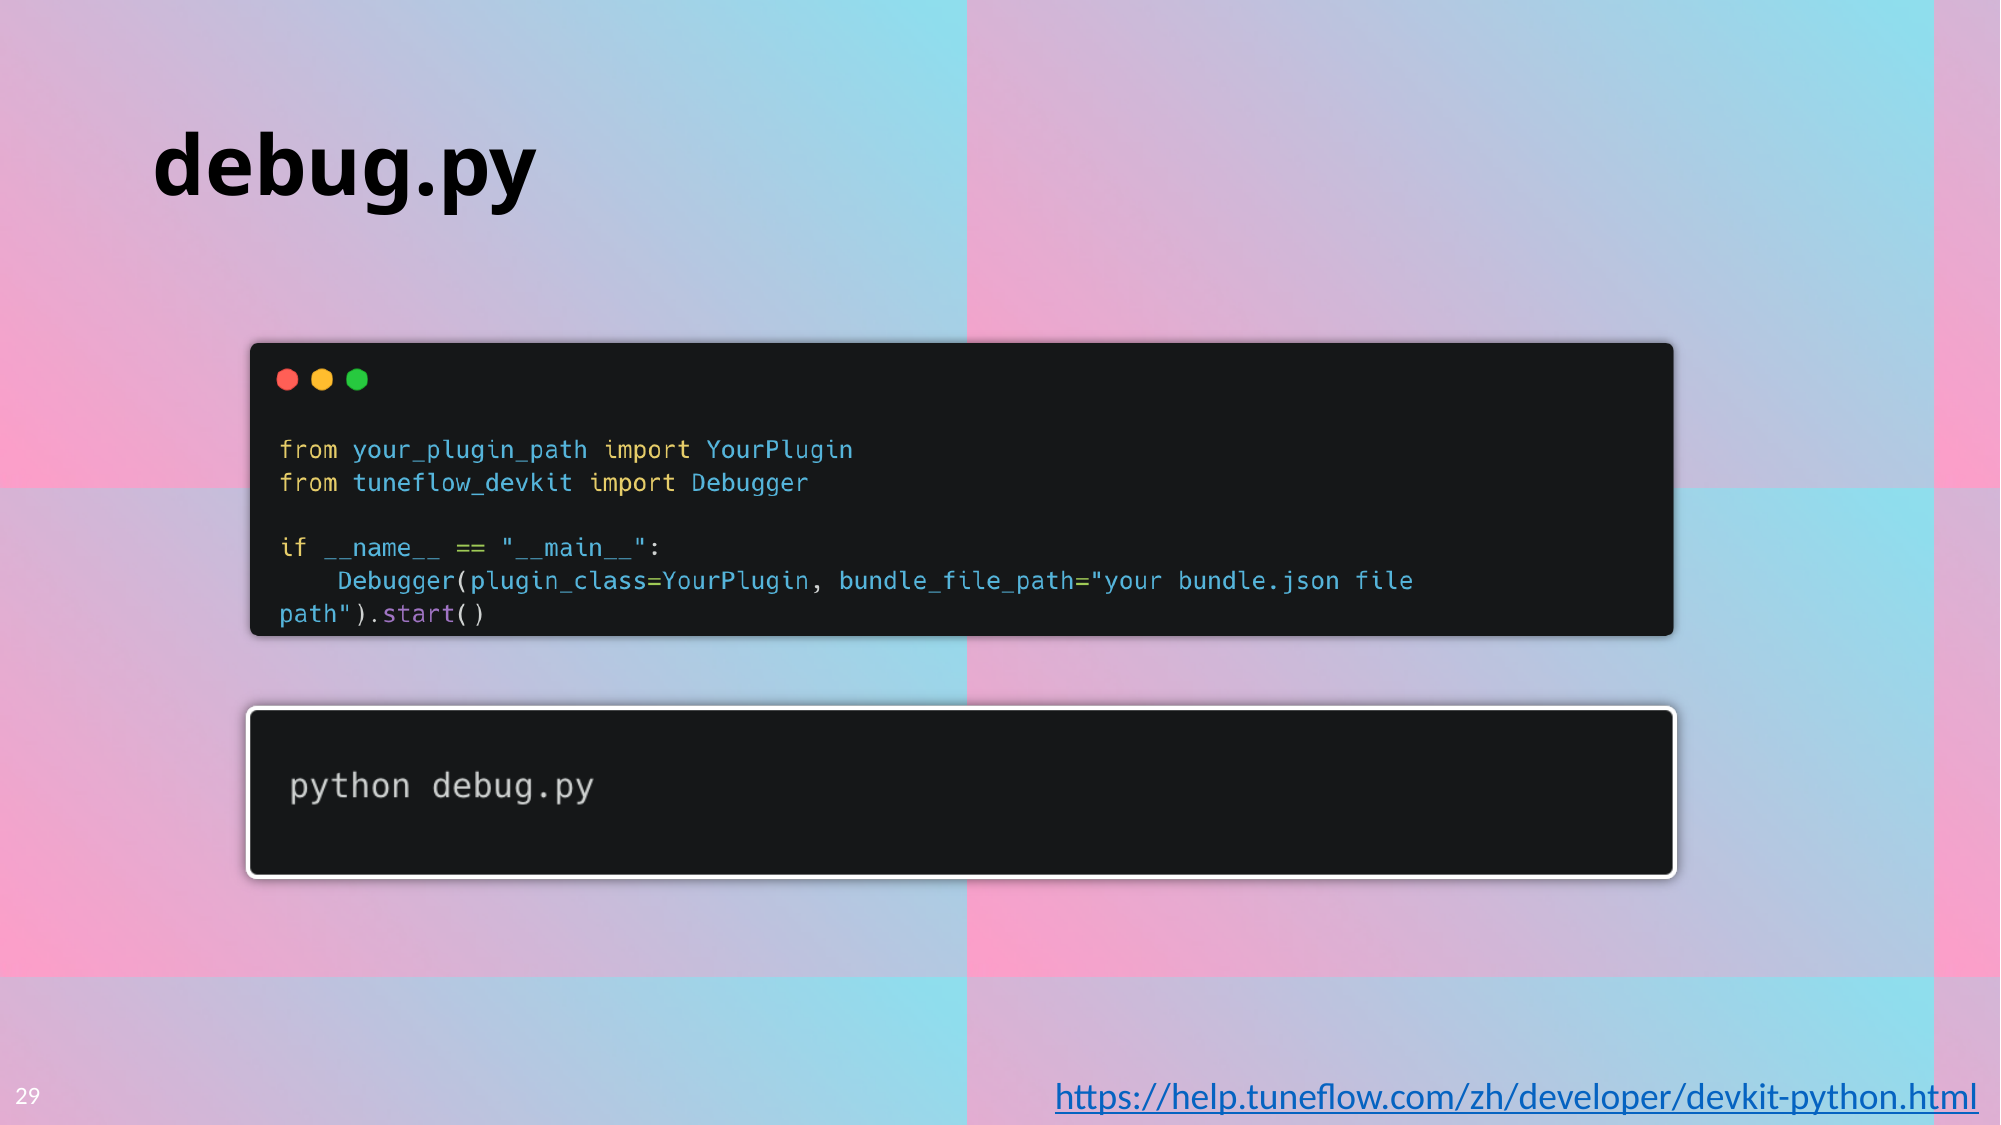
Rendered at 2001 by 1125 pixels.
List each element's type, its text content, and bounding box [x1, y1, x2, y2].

slide_number 29 [0, 1065, 450, 1125]
text_box https://help.tuneflow.com/zh/developer/devkit-python.html [1040, 1064, 1994, 1125]
picture [139, 233, 1784, 1032]
title debug.py [137, 59, 913, 278]
